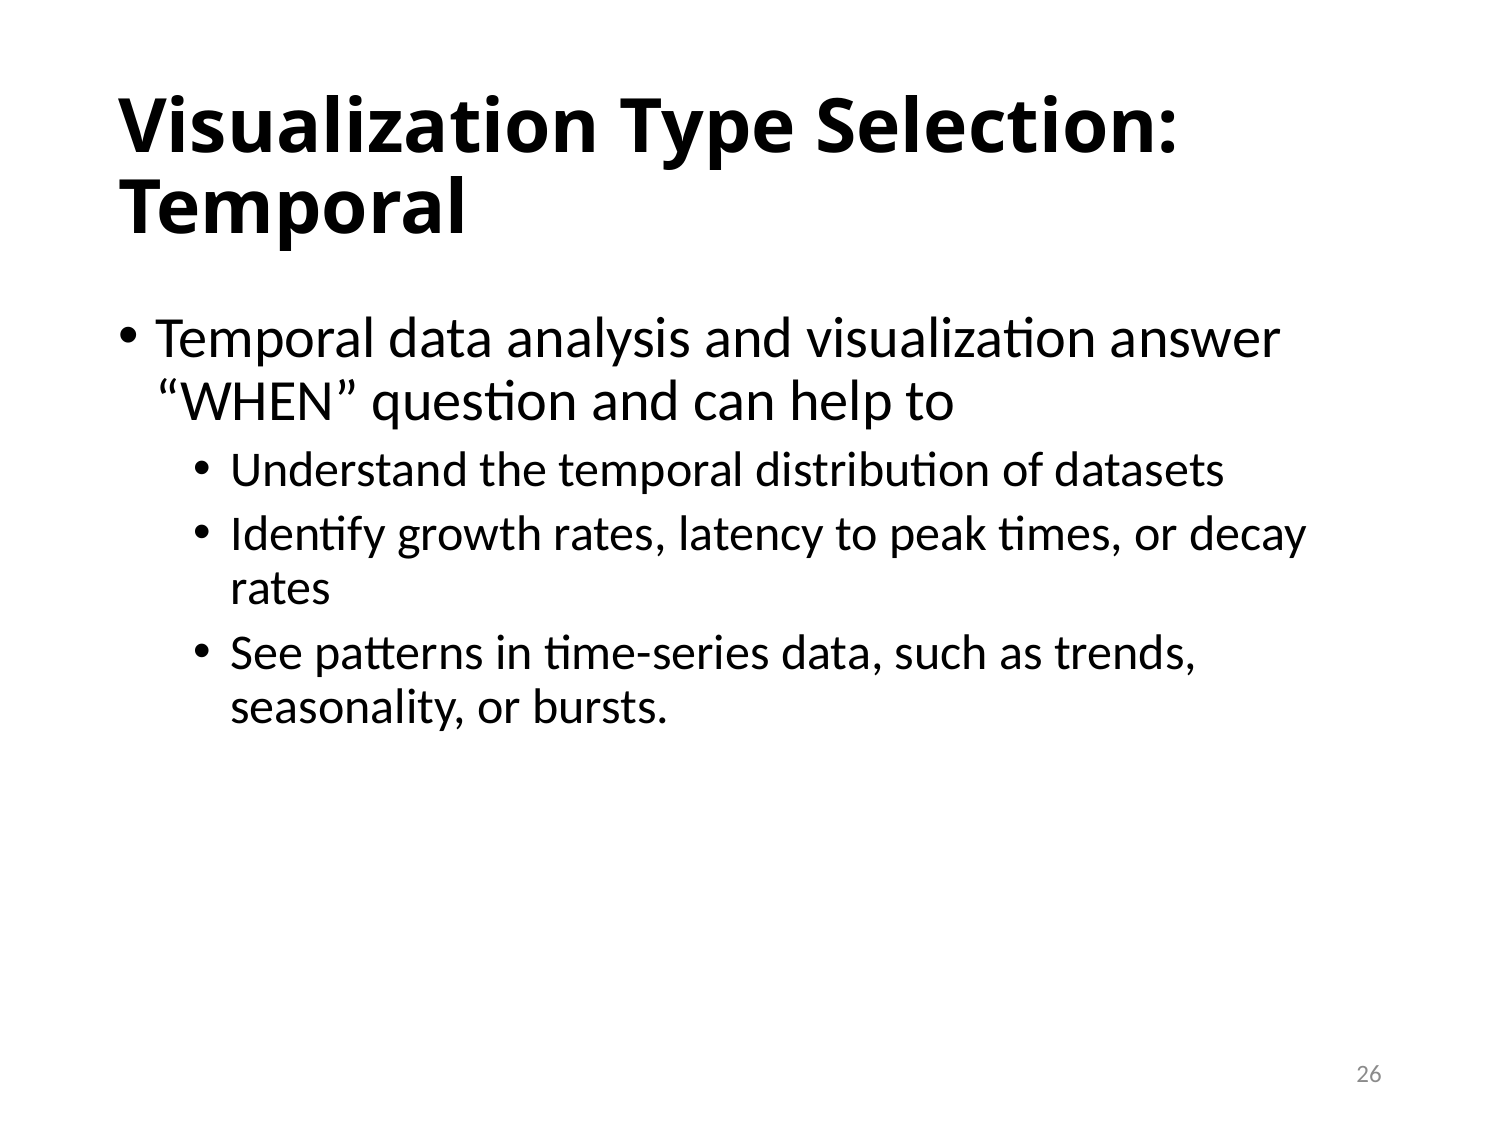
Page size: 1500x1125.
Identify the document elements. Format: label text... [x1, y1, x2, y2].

list Temporal data analysis and visualization answer “WHEN” question and can help to Understand the temporal distribution of datasets Identify growth rates, latency to peak times, or decay rates See patterns in time-series data, such as trends, seasonality, or bursts. [103, 299, 1397, 1014]
title Visualization Type Selection: Temporal [103, 59, 1397, 278]
slide_number 26 [1059, 1042, 1397, 1103]
